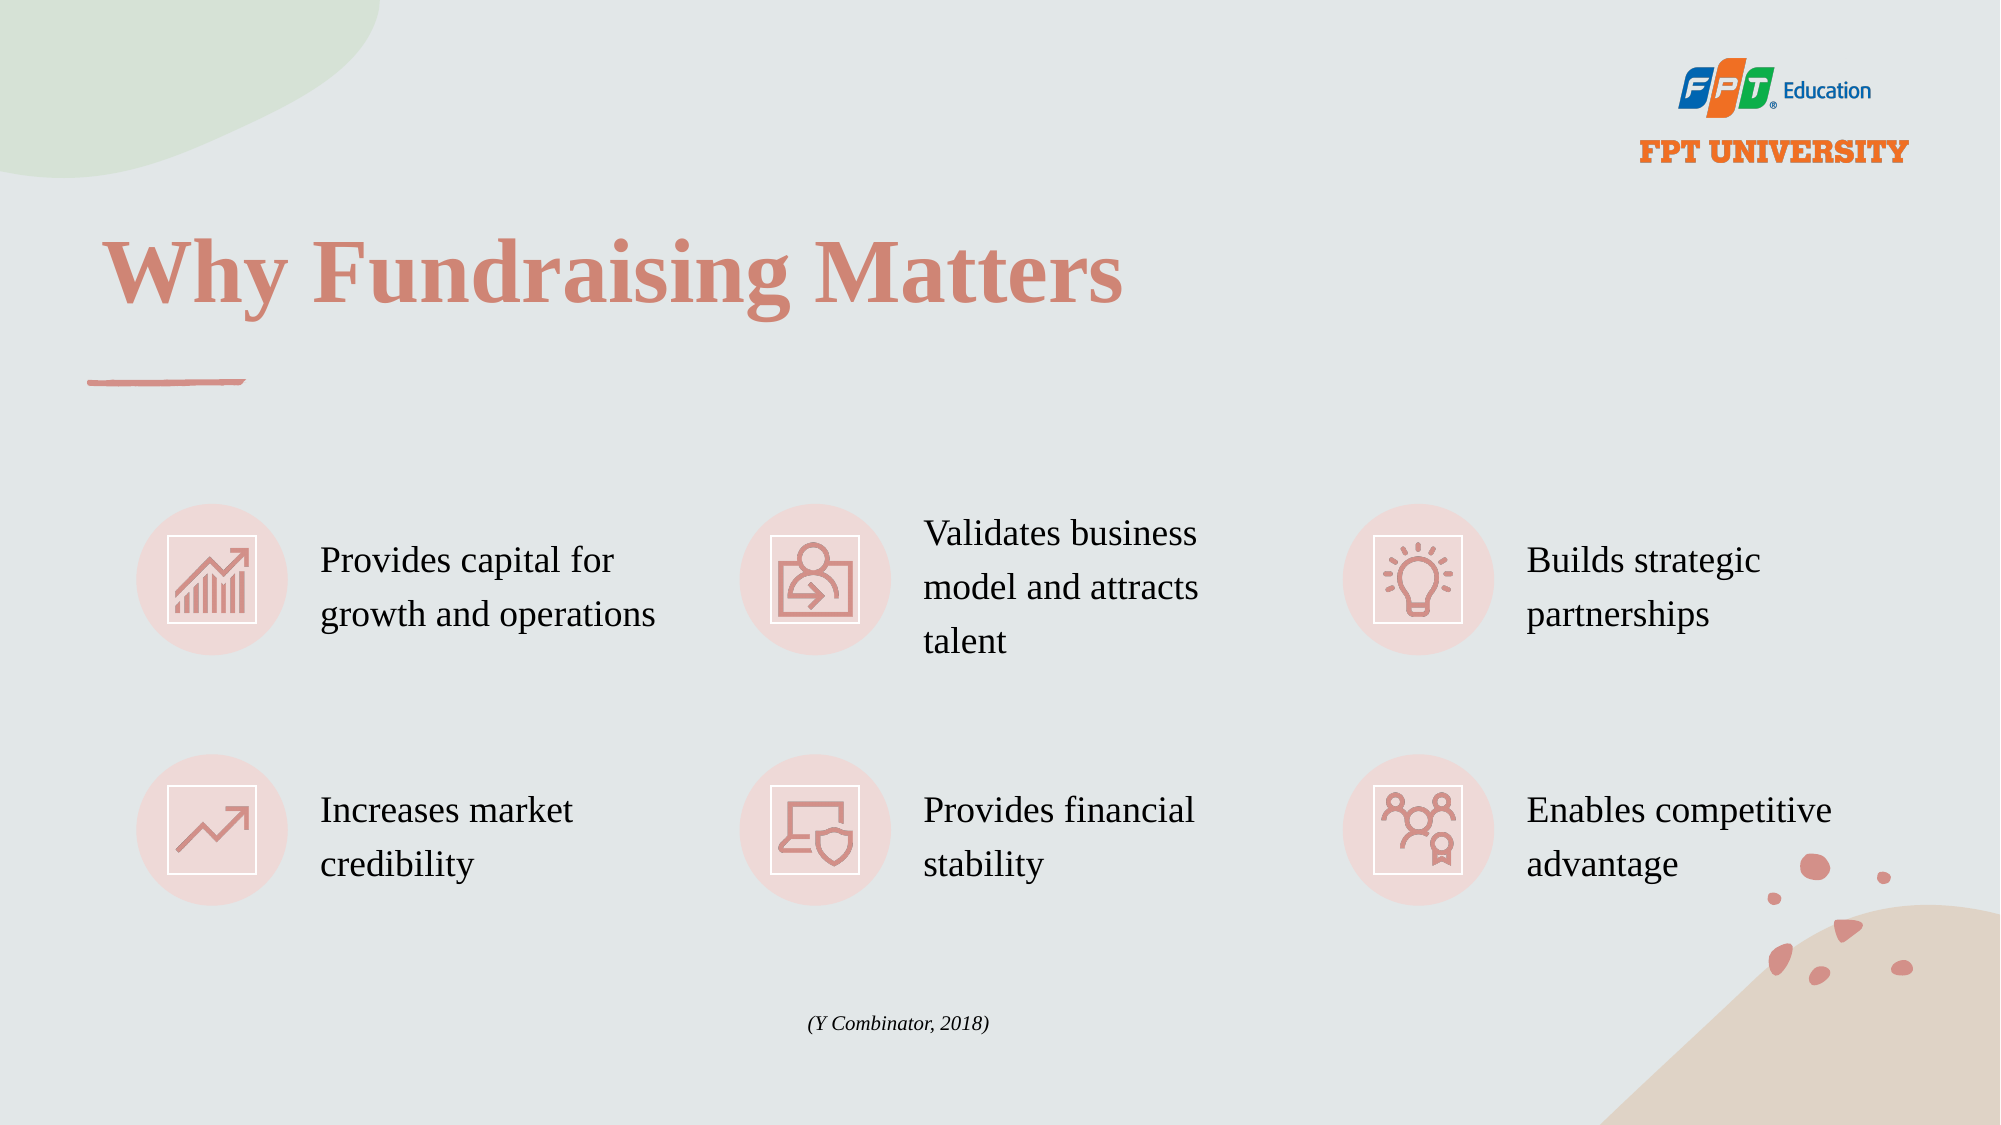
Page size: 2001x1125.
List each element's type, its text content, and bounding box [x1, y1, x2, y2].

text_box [136, 503, 1884, 906]
title Why Fundraising Matters [86, 110, 1740, 329]
picture [1640, 58, 1910, 164]
text_box (Y Combinator, 2018) [792, 996, 1285, 1047]
